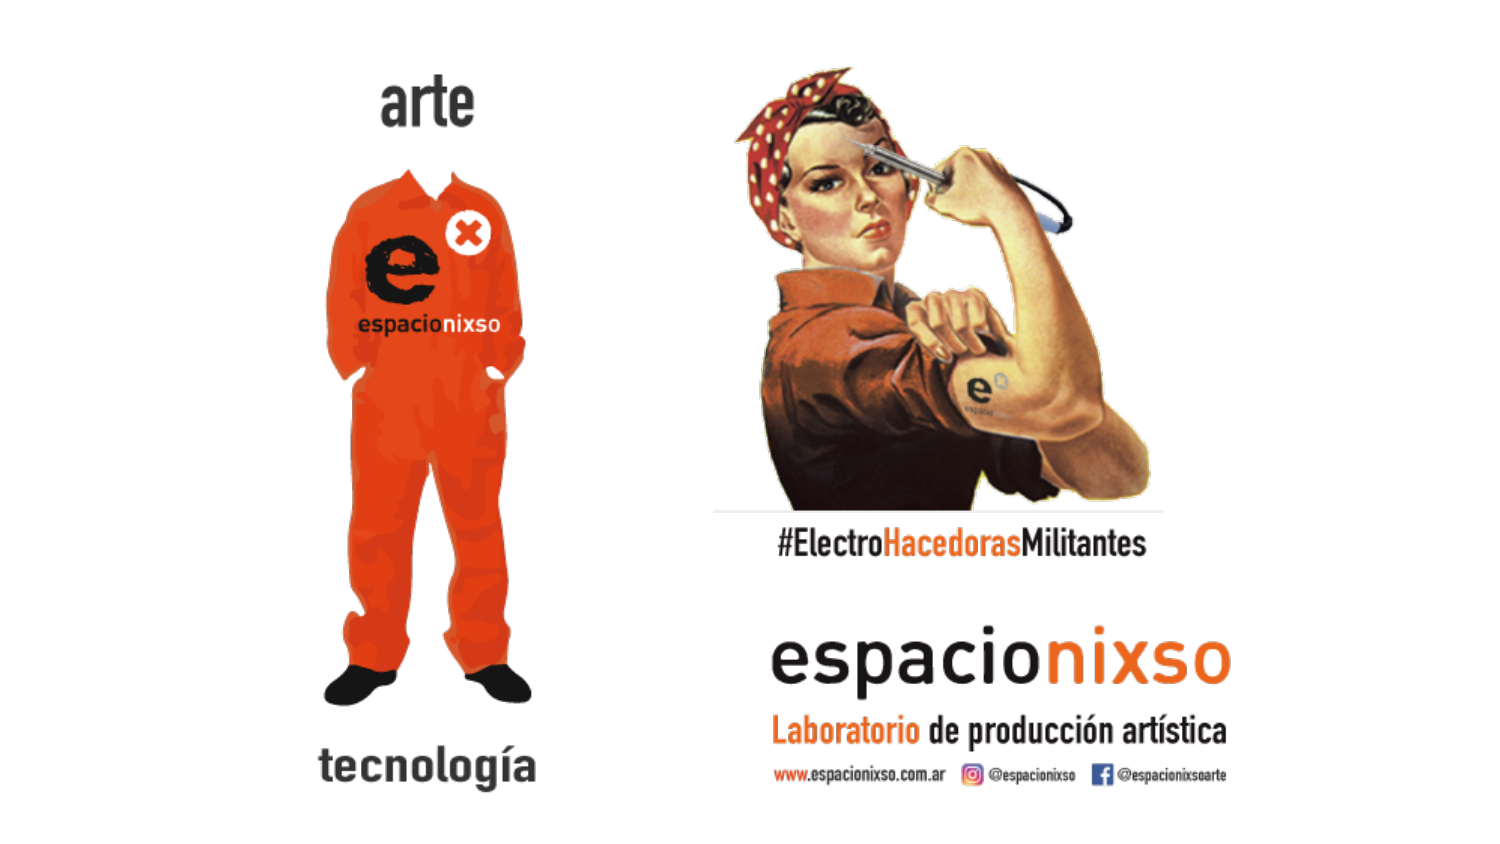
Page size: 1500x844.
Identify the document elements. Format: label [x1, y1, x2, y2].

picture [126, 0, 1393, 844]
